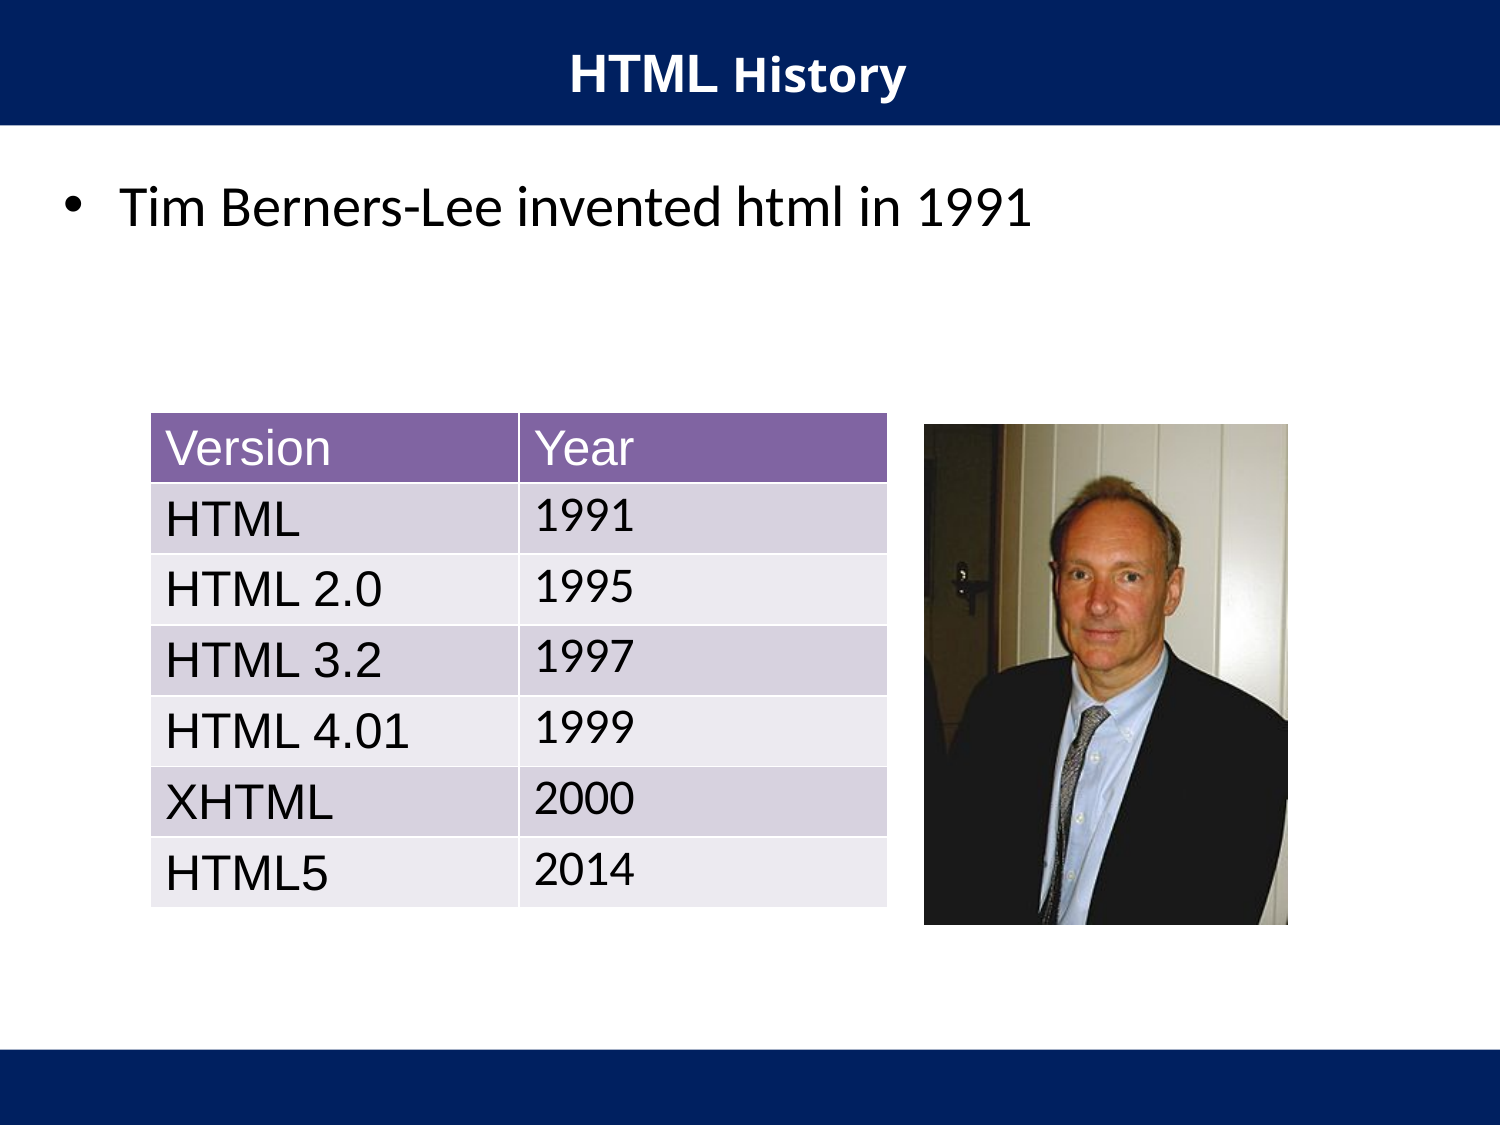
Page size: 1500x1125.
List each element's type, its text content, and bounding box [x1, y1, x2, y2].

table_cell 1997 [520, 626, 887, 695]
table_cell HTML 4.01 [151, 697, 518, 766]
table_cell HTML5 [151, 838, 518, 907]
table_header Version [151, 413, 518, 482]
table_cell 1999 [520, 697, 887, 766]
picture [924, 424, 1288, 926]
table_header Year [520, 413, 887, 482]
list Tim Berners-Lee invented html in 1991 [29, 160, 1450, 1035]
title HTML History [29, 30, 1447, 111]
table_cell HTML 3.2 [151, 626, 518, 695]
table_cell HTML 2.0 [151, 555, 518, 624]
table_cell HTML [151, 484, 518, 553]
table_cell 1995 [520, 555, 887, 624]
table_cell 1991 [520, 484, 887, 553]
table_cell 2000 [520, 767, 887, 836]
table_cell XHTML [151, 767, 518, 836]
table_cell 2014 [520, 838, 887, 907]
